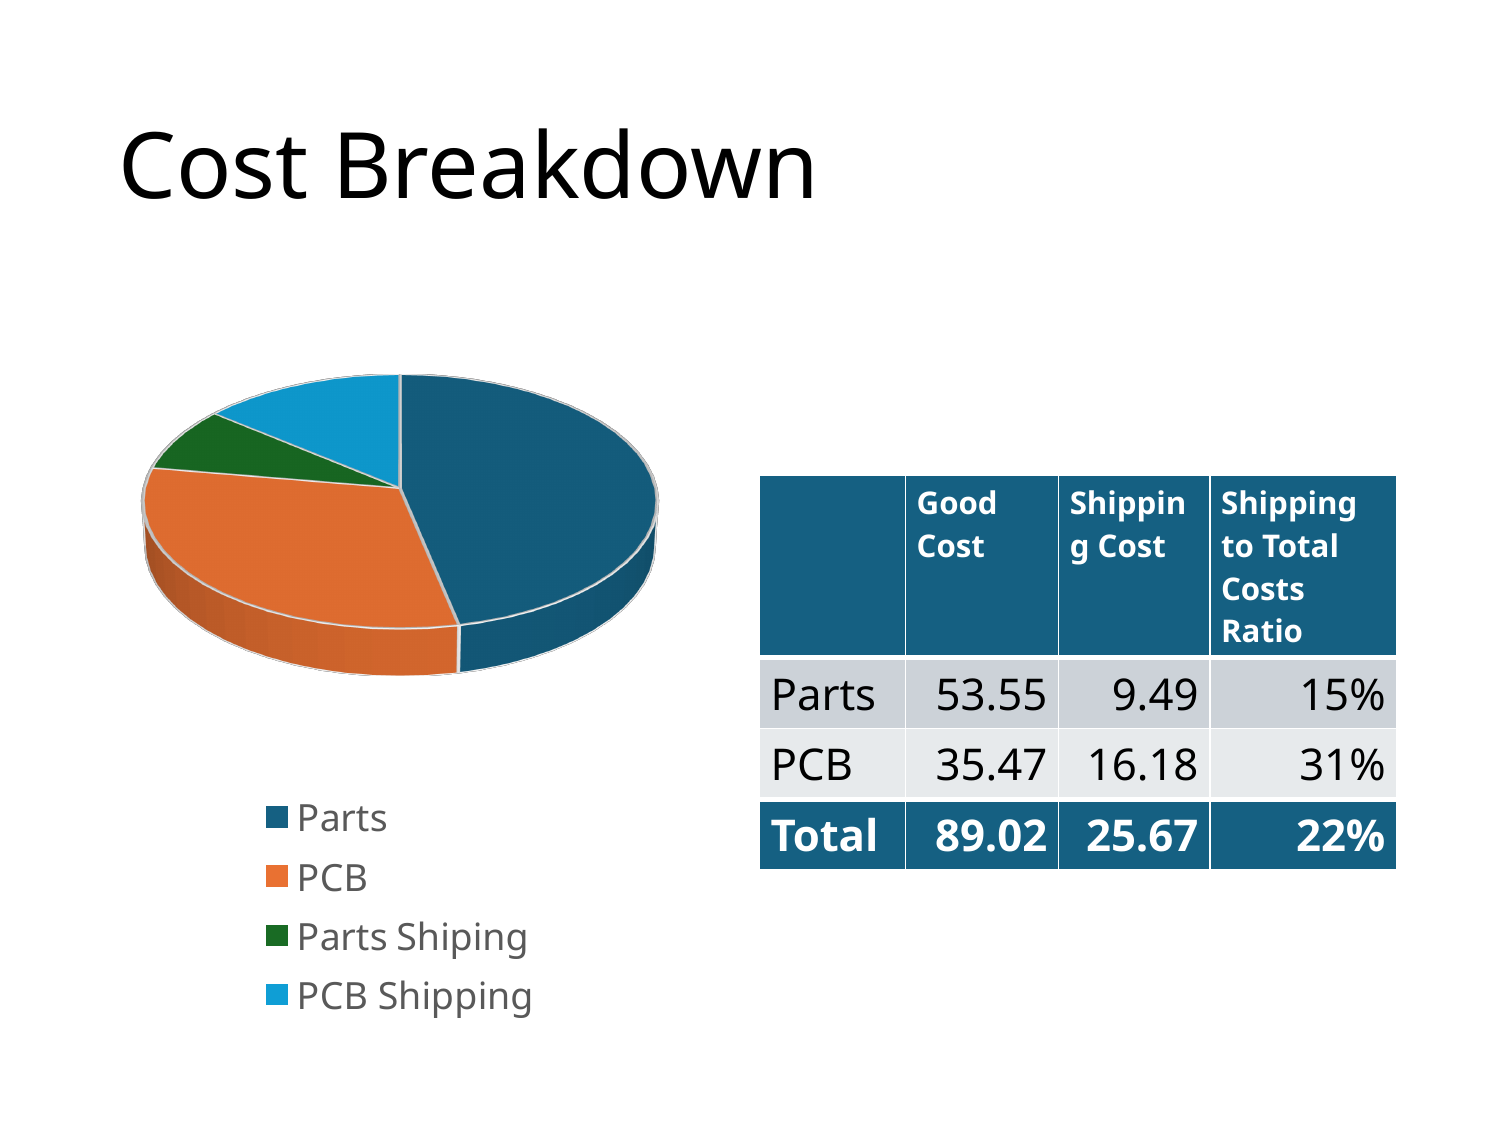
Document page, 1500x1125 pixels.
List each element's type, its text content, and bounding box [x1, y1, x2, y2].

table_cell 31% [1211, 729, 1396, 797]
table_header Shipping to Total Costs Ratio [1211, 476, 1396, 655]
table_cell PCB [760, 729, 905, 797]
table_cell Total [760, 802, 905, 869]
table_header Good Cost [906, 476, 1058, 655]
table_cell 53.55 [906, 660, 1058, 728]
table_cell 22% [1211, 802, 1396, 869]
table_cell 16.18 [1059, 729, 1209, 797]
table_header Shipping Cost [1059, 476, 1209, 655]
title Cost Breakdown [103, 59, 1397, 278]
table_cell 9.49 [1059, 660, 1209, 728]
chart [102, 276, 698, 1029]
table_cell 15% [1211, 660, 1396, 728]
table_cell Parts [760, 660, 905, 728]
table_header [760, 476, 905, 655]
table_cell 35.47 [906, 729, 1058, 797]
table_cell 25.67 [1059, 802, 1209, 869]
table_cell 89.02 [906, 802, 1058, 869]
